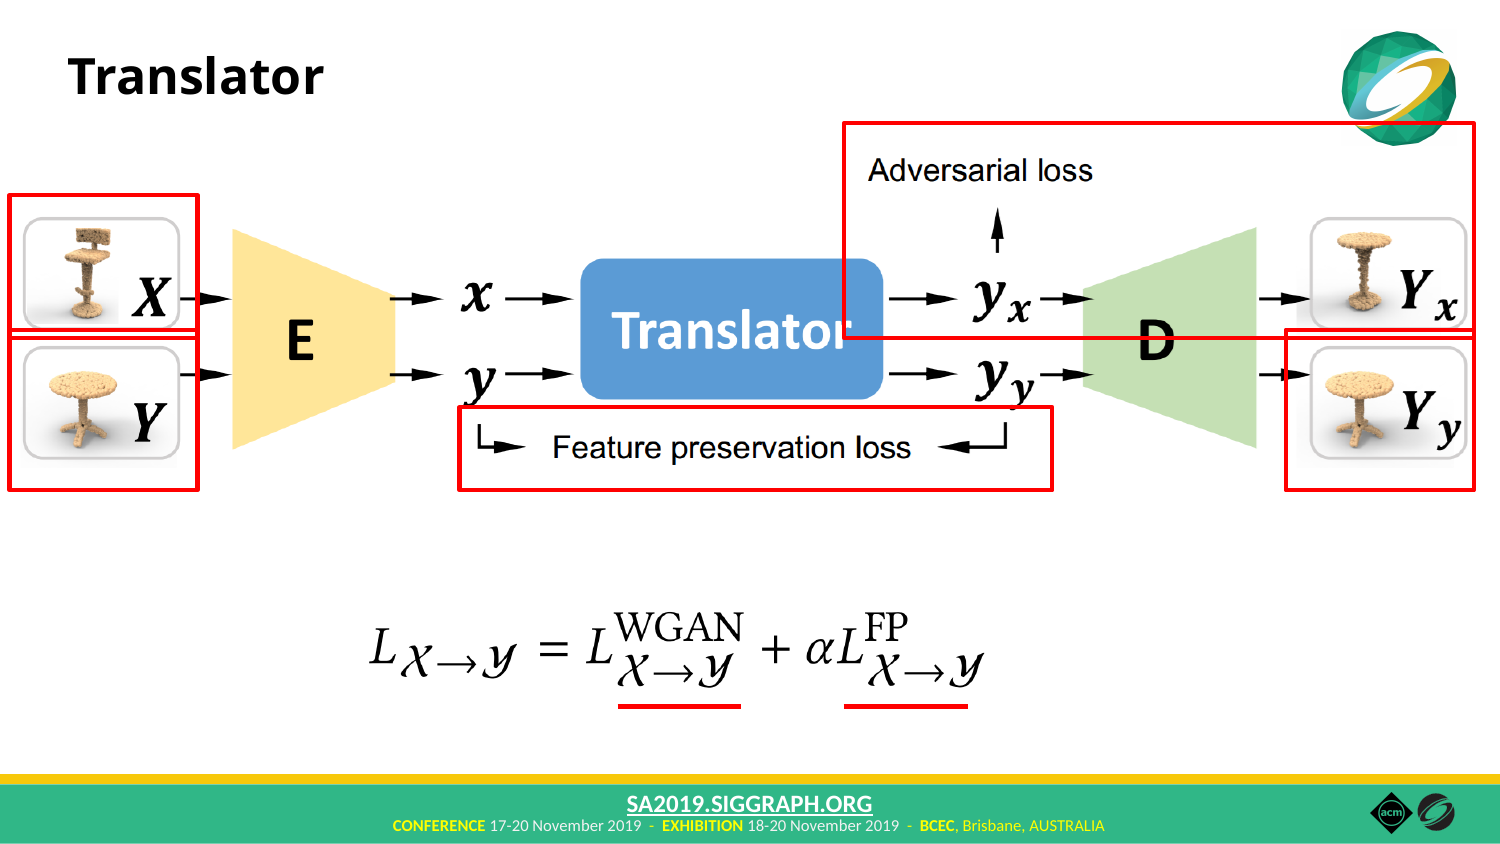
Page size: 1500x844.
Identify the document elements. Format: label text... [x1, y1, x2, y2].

picture [1341, 29, 1457, 37]
picture [0, 146, 1500, 491]
picture [1368, 785, 1463, 839]
text_box [842, 121, 1476, 145]
picture [1341, 112, 1457, 121]
picture [347, 587, 1004, 697]
text_box Translator [53, 37, 1500, 112]
